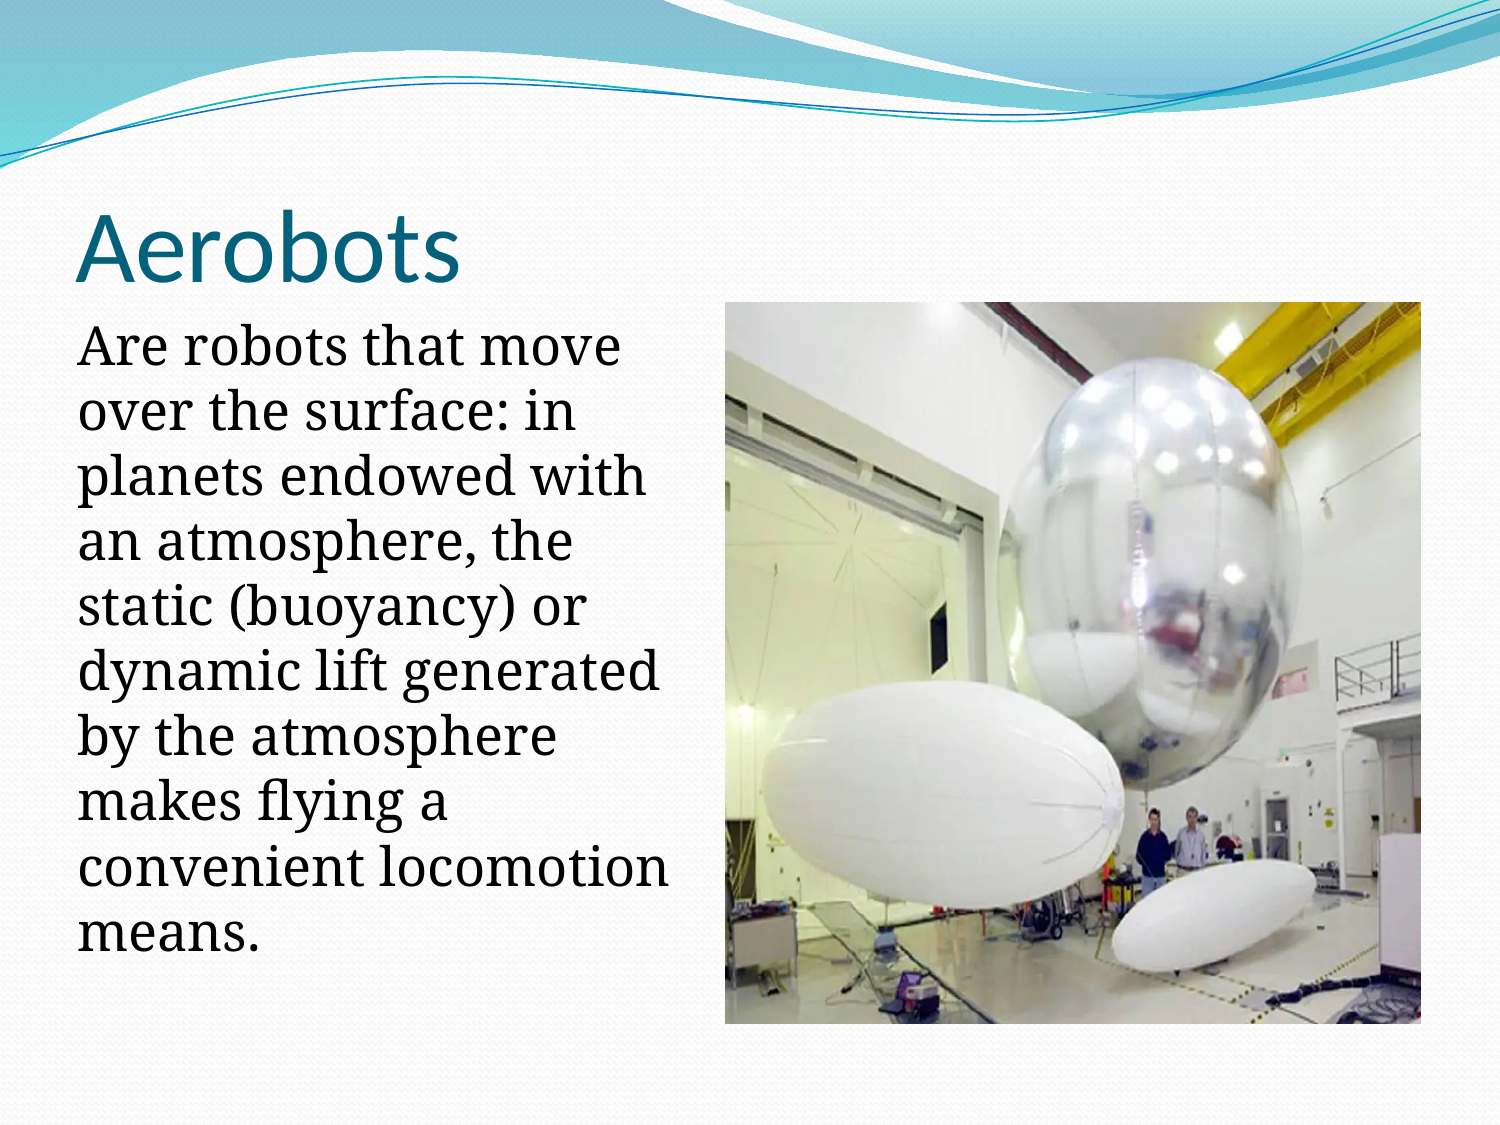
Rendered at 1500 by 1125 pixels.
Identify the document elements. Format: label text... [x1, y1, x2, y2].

title Aerobots [75, 115, 1425, 303]
picture [725, 302, 1422, 1024]
list Are robots that move over the surface: in planets endowed with an atmosphere, the static (buoyancy) or dynamic lift generated by the atmosphere makes flying a convenient locomotion means. [62, 303, 726, 1047]
